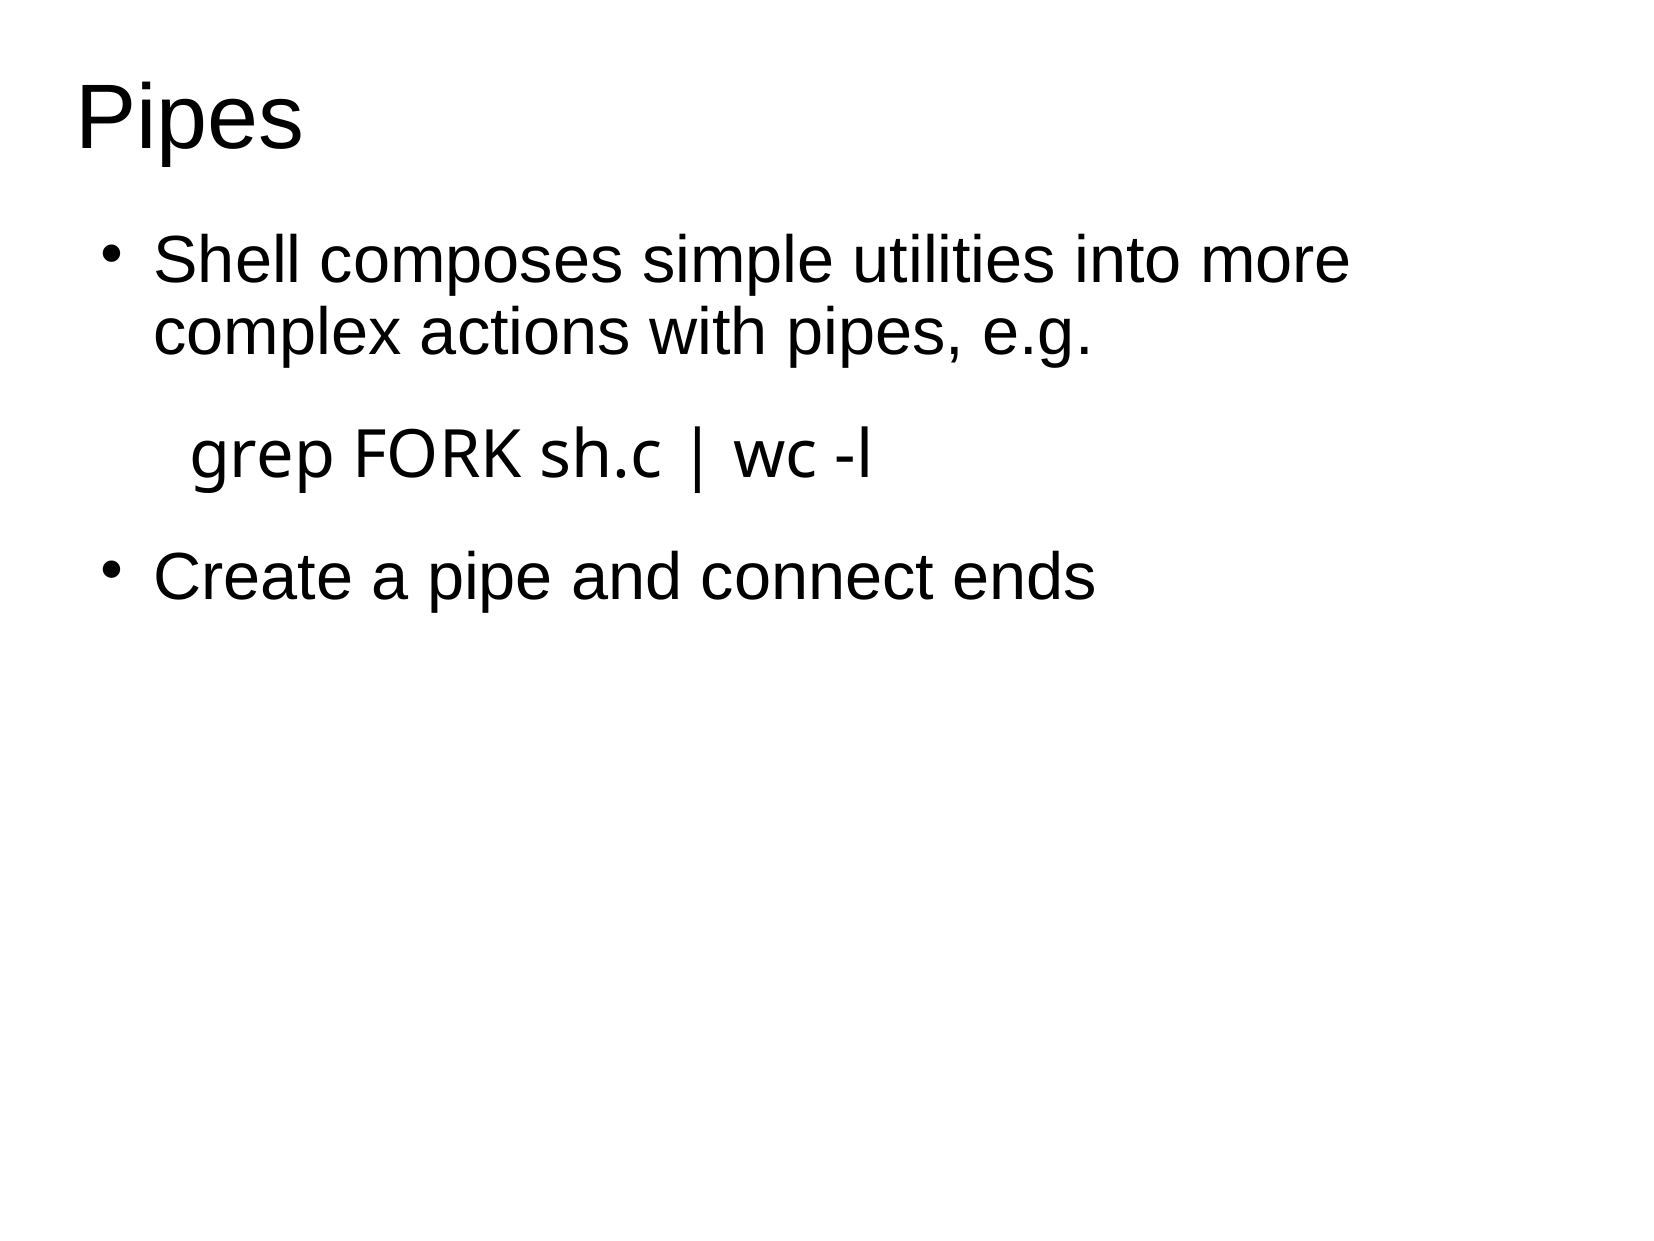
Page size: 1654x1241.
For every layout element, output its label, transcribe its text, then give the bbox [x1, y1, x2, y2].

title Pipes [75, 49, 1538, 188]
list Shell composes simple utilities into more complex actions with pipes, e.g. grep FORK sh.c | wc -l Create a pipe and connect ends [82, 225, 1571, 1163]
